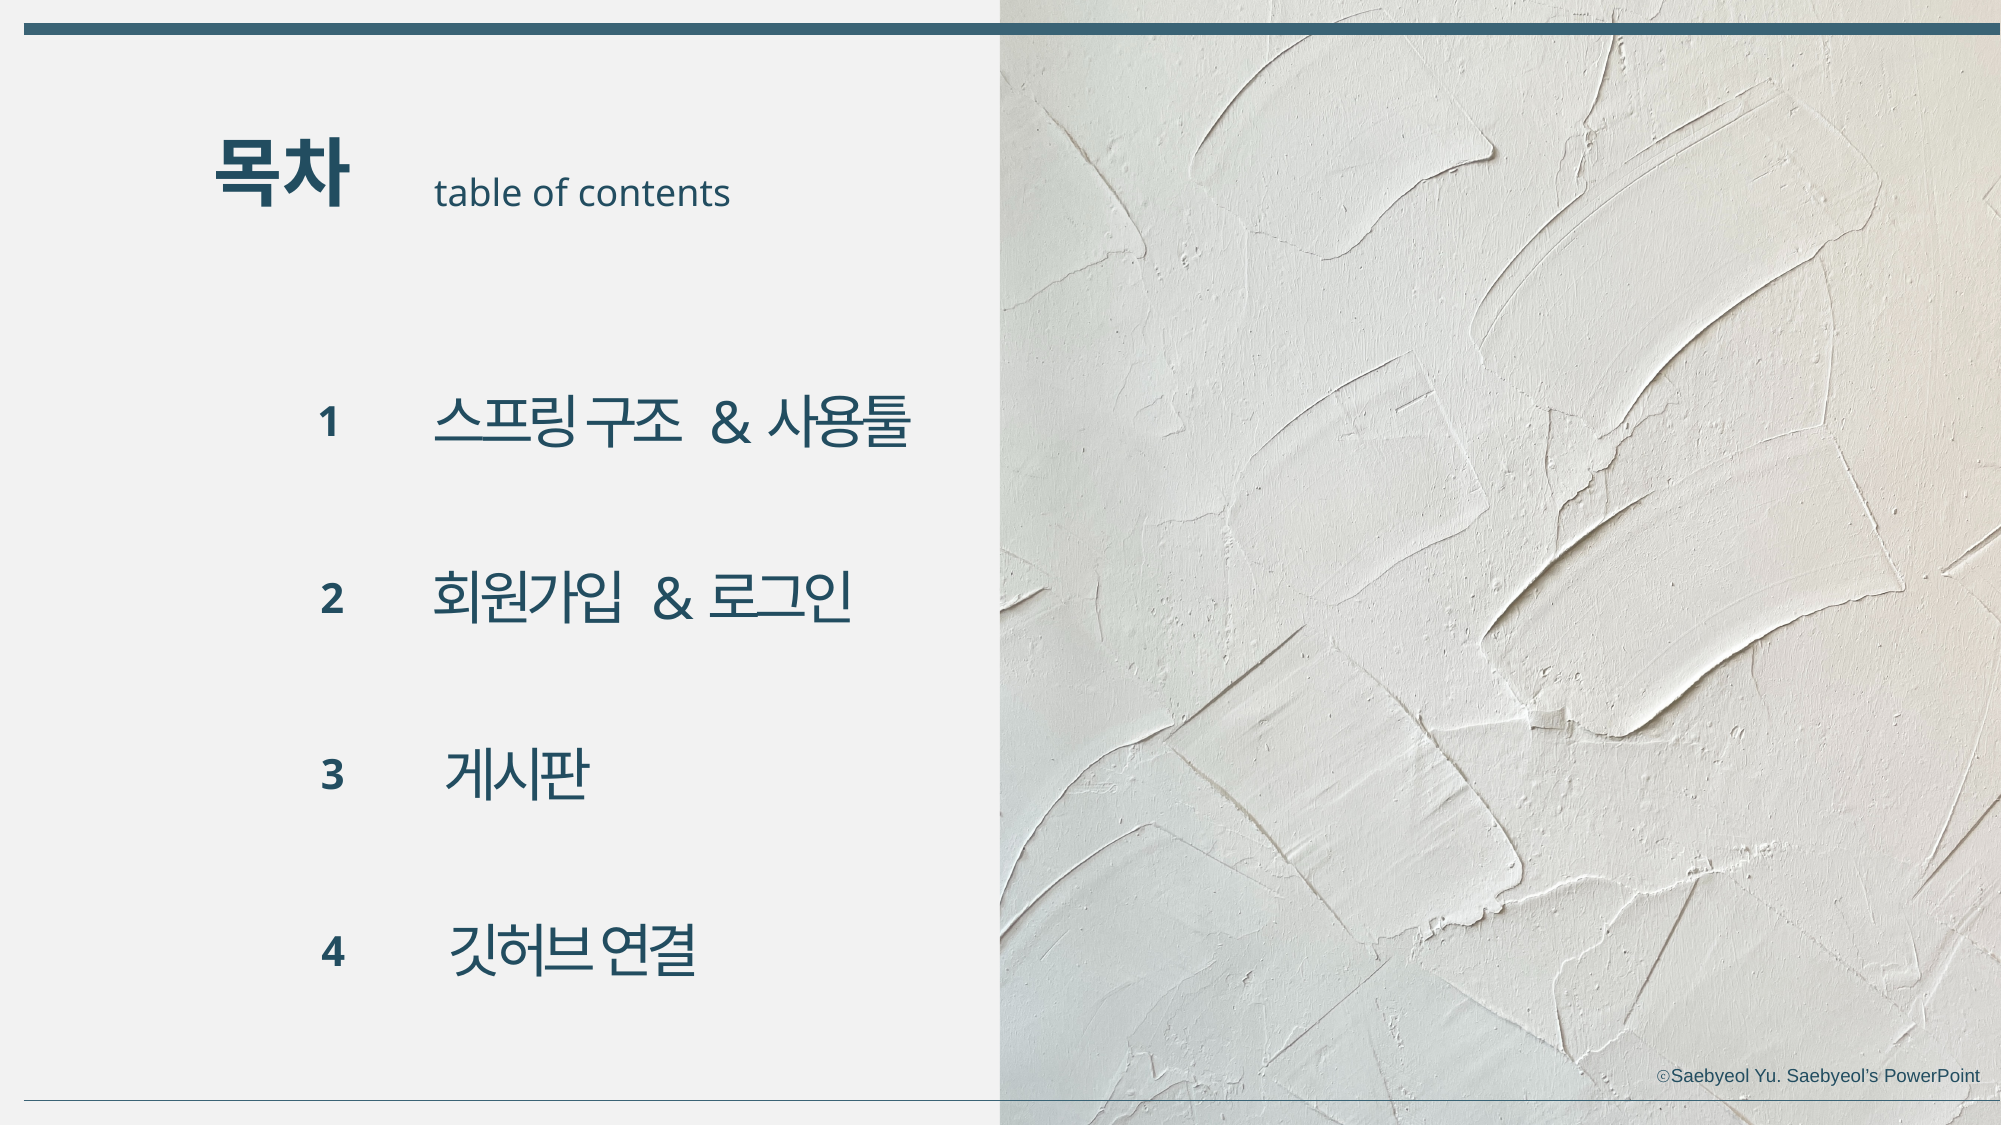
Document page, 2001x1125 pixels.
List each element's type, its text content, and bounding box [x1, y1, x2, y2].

text_box 1 [302, 387, 357, 453]
text_box 회원가입 &로그인 [417, 553, 871, 639]
text_box 깃허브 연결 [433, 907, 716, 992]
text_box 스프링 구조 &사용툴 [418, 377, 929, 463]
text_box 3 [306, 740, 360, 806]
text_box 2 [305, 564, 360, 629]
text_box table of contents [419, 161, 747, 222]
picture [999, 0, 2001, 1125]
text_box 목차 [198, 118, 367, 224]
text_box 4 [306, 917, 361, 982]
text_box 게시판 [429, 730, 607, 816]
